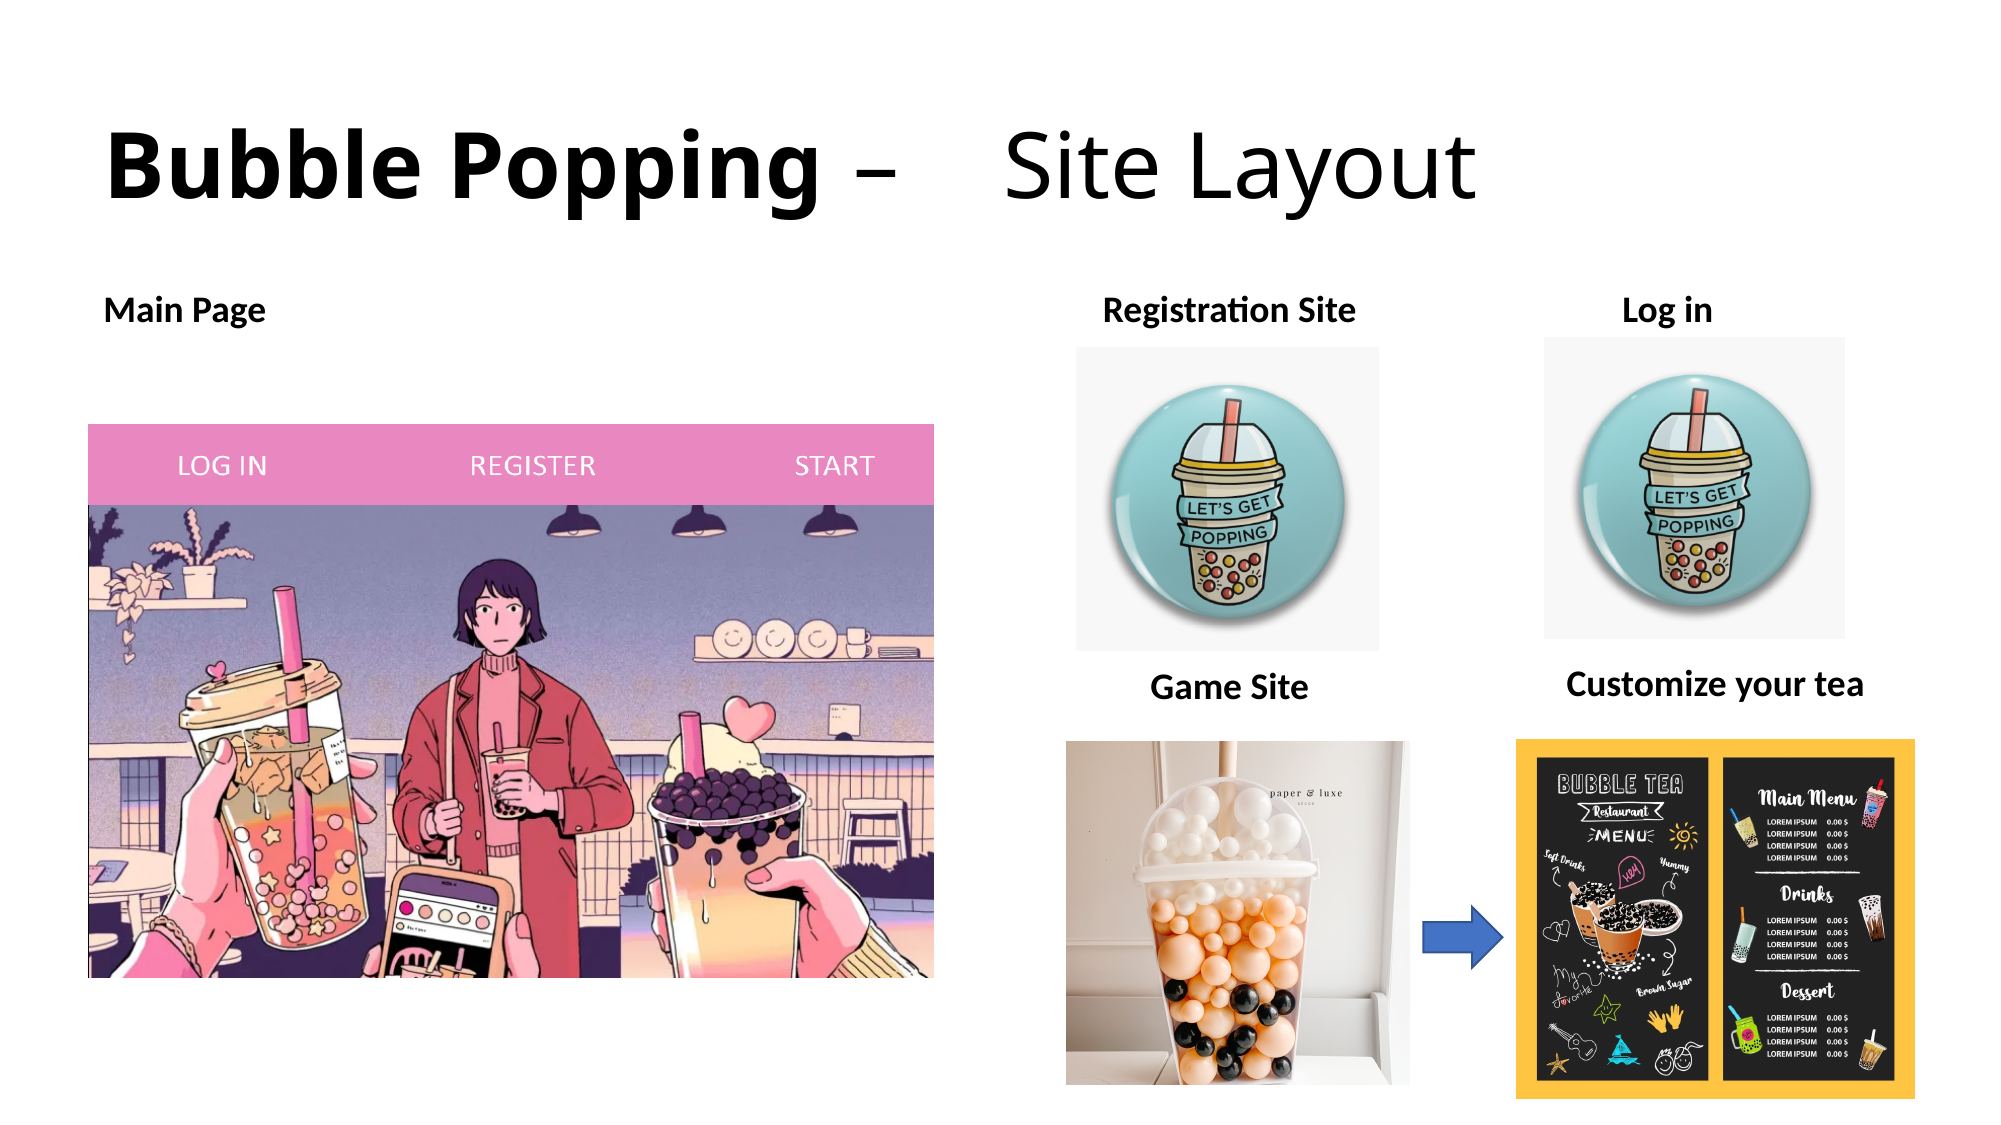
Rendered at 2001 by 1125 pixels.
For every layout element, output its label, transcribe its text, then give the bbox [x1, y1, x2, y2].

text_box Game Site [1058, 654, 1402, 714]
picture [1544, 337, 1845, 639]
text_box Main Page [88, 277, 806, 337]
picture [88, 424, 934, 978]
picture [1516, 739, 1915, 1099]
picture [1075, 347, 1379, 651]
text_box Log in [1496, 277, 1840, 337]
text_box [1422, 904, 1504, 971]
text_box Customize your tea [1544, 651, 1887, 712]
title Bubble Popping – Site Layout [88, 59, 1814, 278]
picture [1066, 741, 1410, 1085]
text_box Registration Site [1058, 277, 1402, 337]
